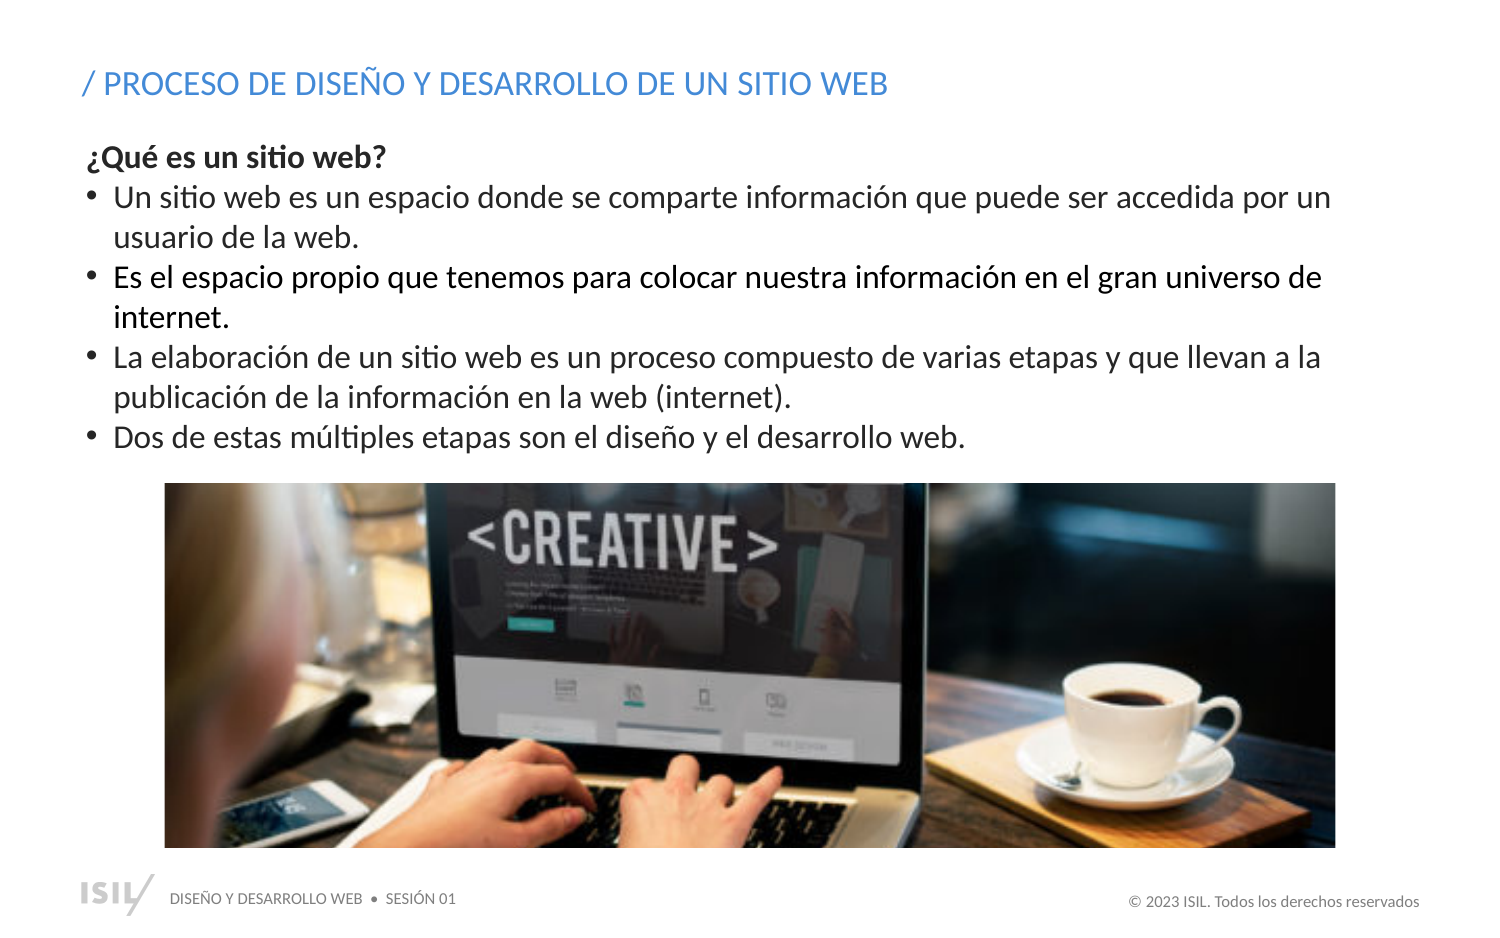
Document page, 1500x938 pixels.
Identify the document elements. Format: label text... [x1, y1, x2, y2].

text_box / PROCESO DE DISEÑO Y DESARROLLO DE UN SITIO WEB [66, 52, 1249, 111]
picture [164, 483, 1336, 848]
text_box ¿Qué es un sitio web? Un sitio web es un espacio donde se comparte información que puede ser accedida por un usuario de la web. Es el espacio propio que tenemos para colocar nuestra información en el gran universo de internet. La elaboración de un sitio web es un proceso compuesto de varias etapas y que llevan a la publicación de la información en la web (internet). Dos de estas múltiples etapas son el diseño y el desarrollo web. [83, 135, 1424, 495]
